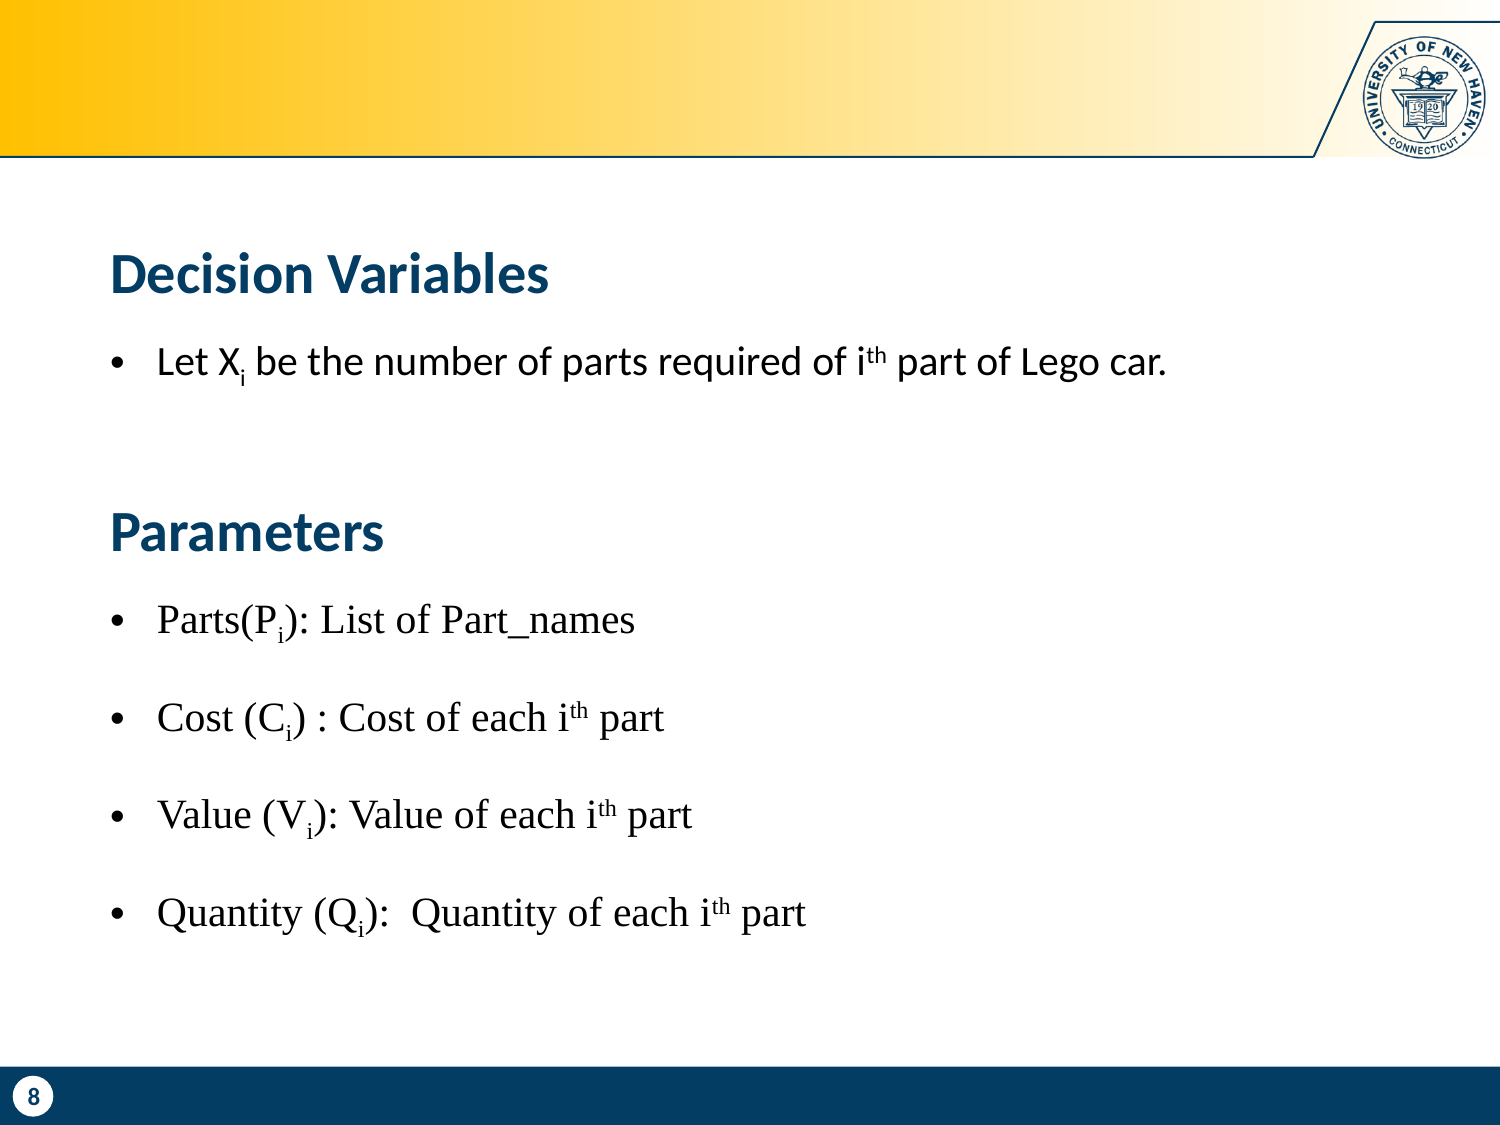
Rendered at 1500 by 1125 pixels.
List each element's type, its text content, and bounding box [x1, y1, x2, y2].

slide_number 8 [0, 1063, 70, 1125]
picture [1362, 35, 1486, 159]
text_box Decision Variables Let Xi be the number of parts required of ith part of Lego car. Parameters Parts(Pi): List of Part_names Cost (Ci) : Cost of each ith part Value (Vi): Value of each ith part Quantity (Qi): Quantity of each ith part [95, 193, 1368, 1082]
